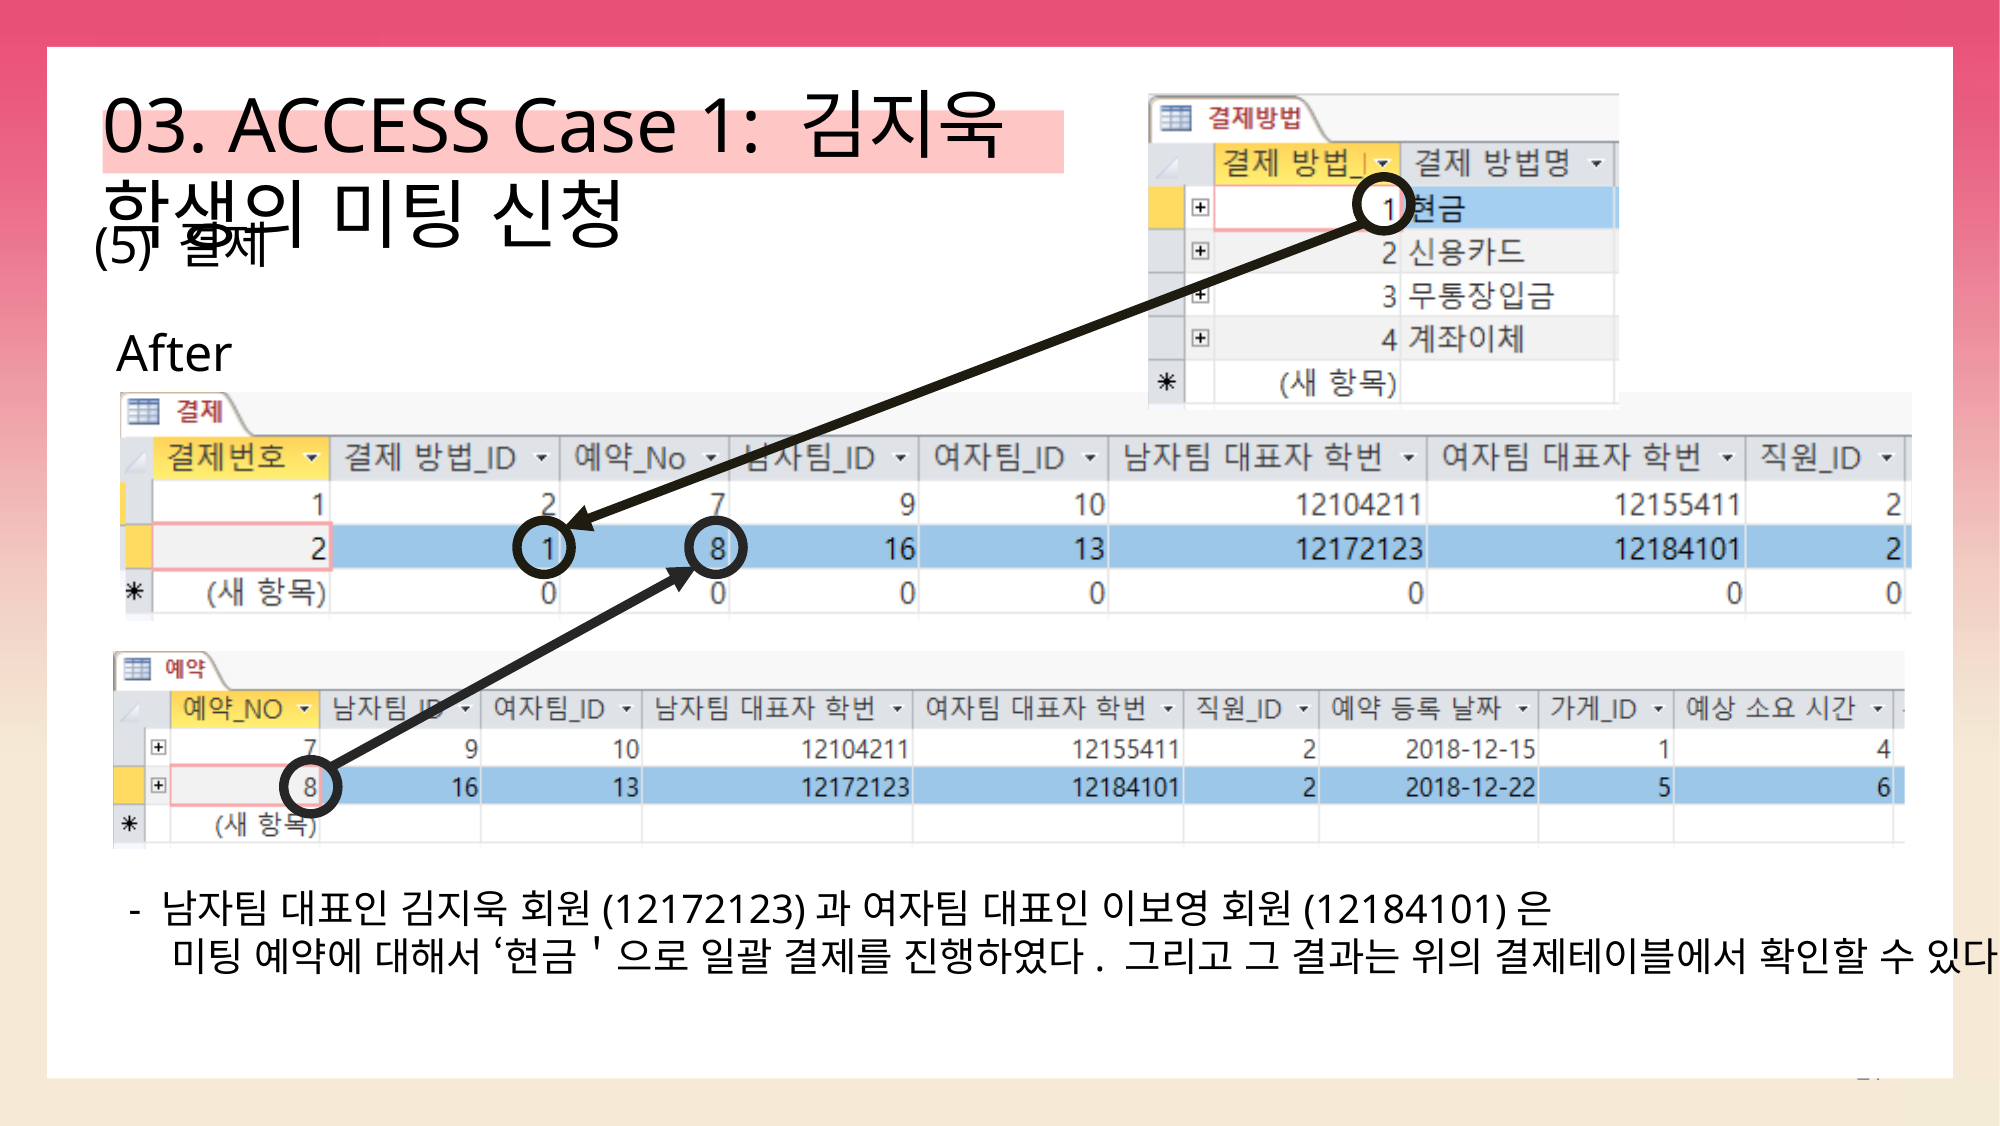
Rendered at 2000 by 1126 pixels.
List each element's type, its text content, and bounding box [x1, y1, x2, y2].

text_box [283, 520, 744, 815]
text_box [101, 314, 511, 621]
slide_number 21 [1433, 1042, 1900, 1103]
text_box - 남자팀 대표인 김지욱 회원(12172123)과 여자팀 대표인 이보영 회원(12184101)은 미팅 예약에 대해서 ‘현금＇으로 일괄 결제를 진행하였다. 그리고 그 결과는 위의 결제테이블에서 확인할 수 있다. [113, 876, 2000, 987]
picture [1148, 92, 1620, 411]
text_box [45, 45, 1955, 1080]
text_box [87, 70, 1079, 177]
picture [112, 651, 1905, 849]
text_box (5) 결제 [79, 205, 285, 281]
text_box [516, 176, 1412, 575]
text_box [749, 314, 1912, 621]
picture [0, 0, 2000, 1126]
